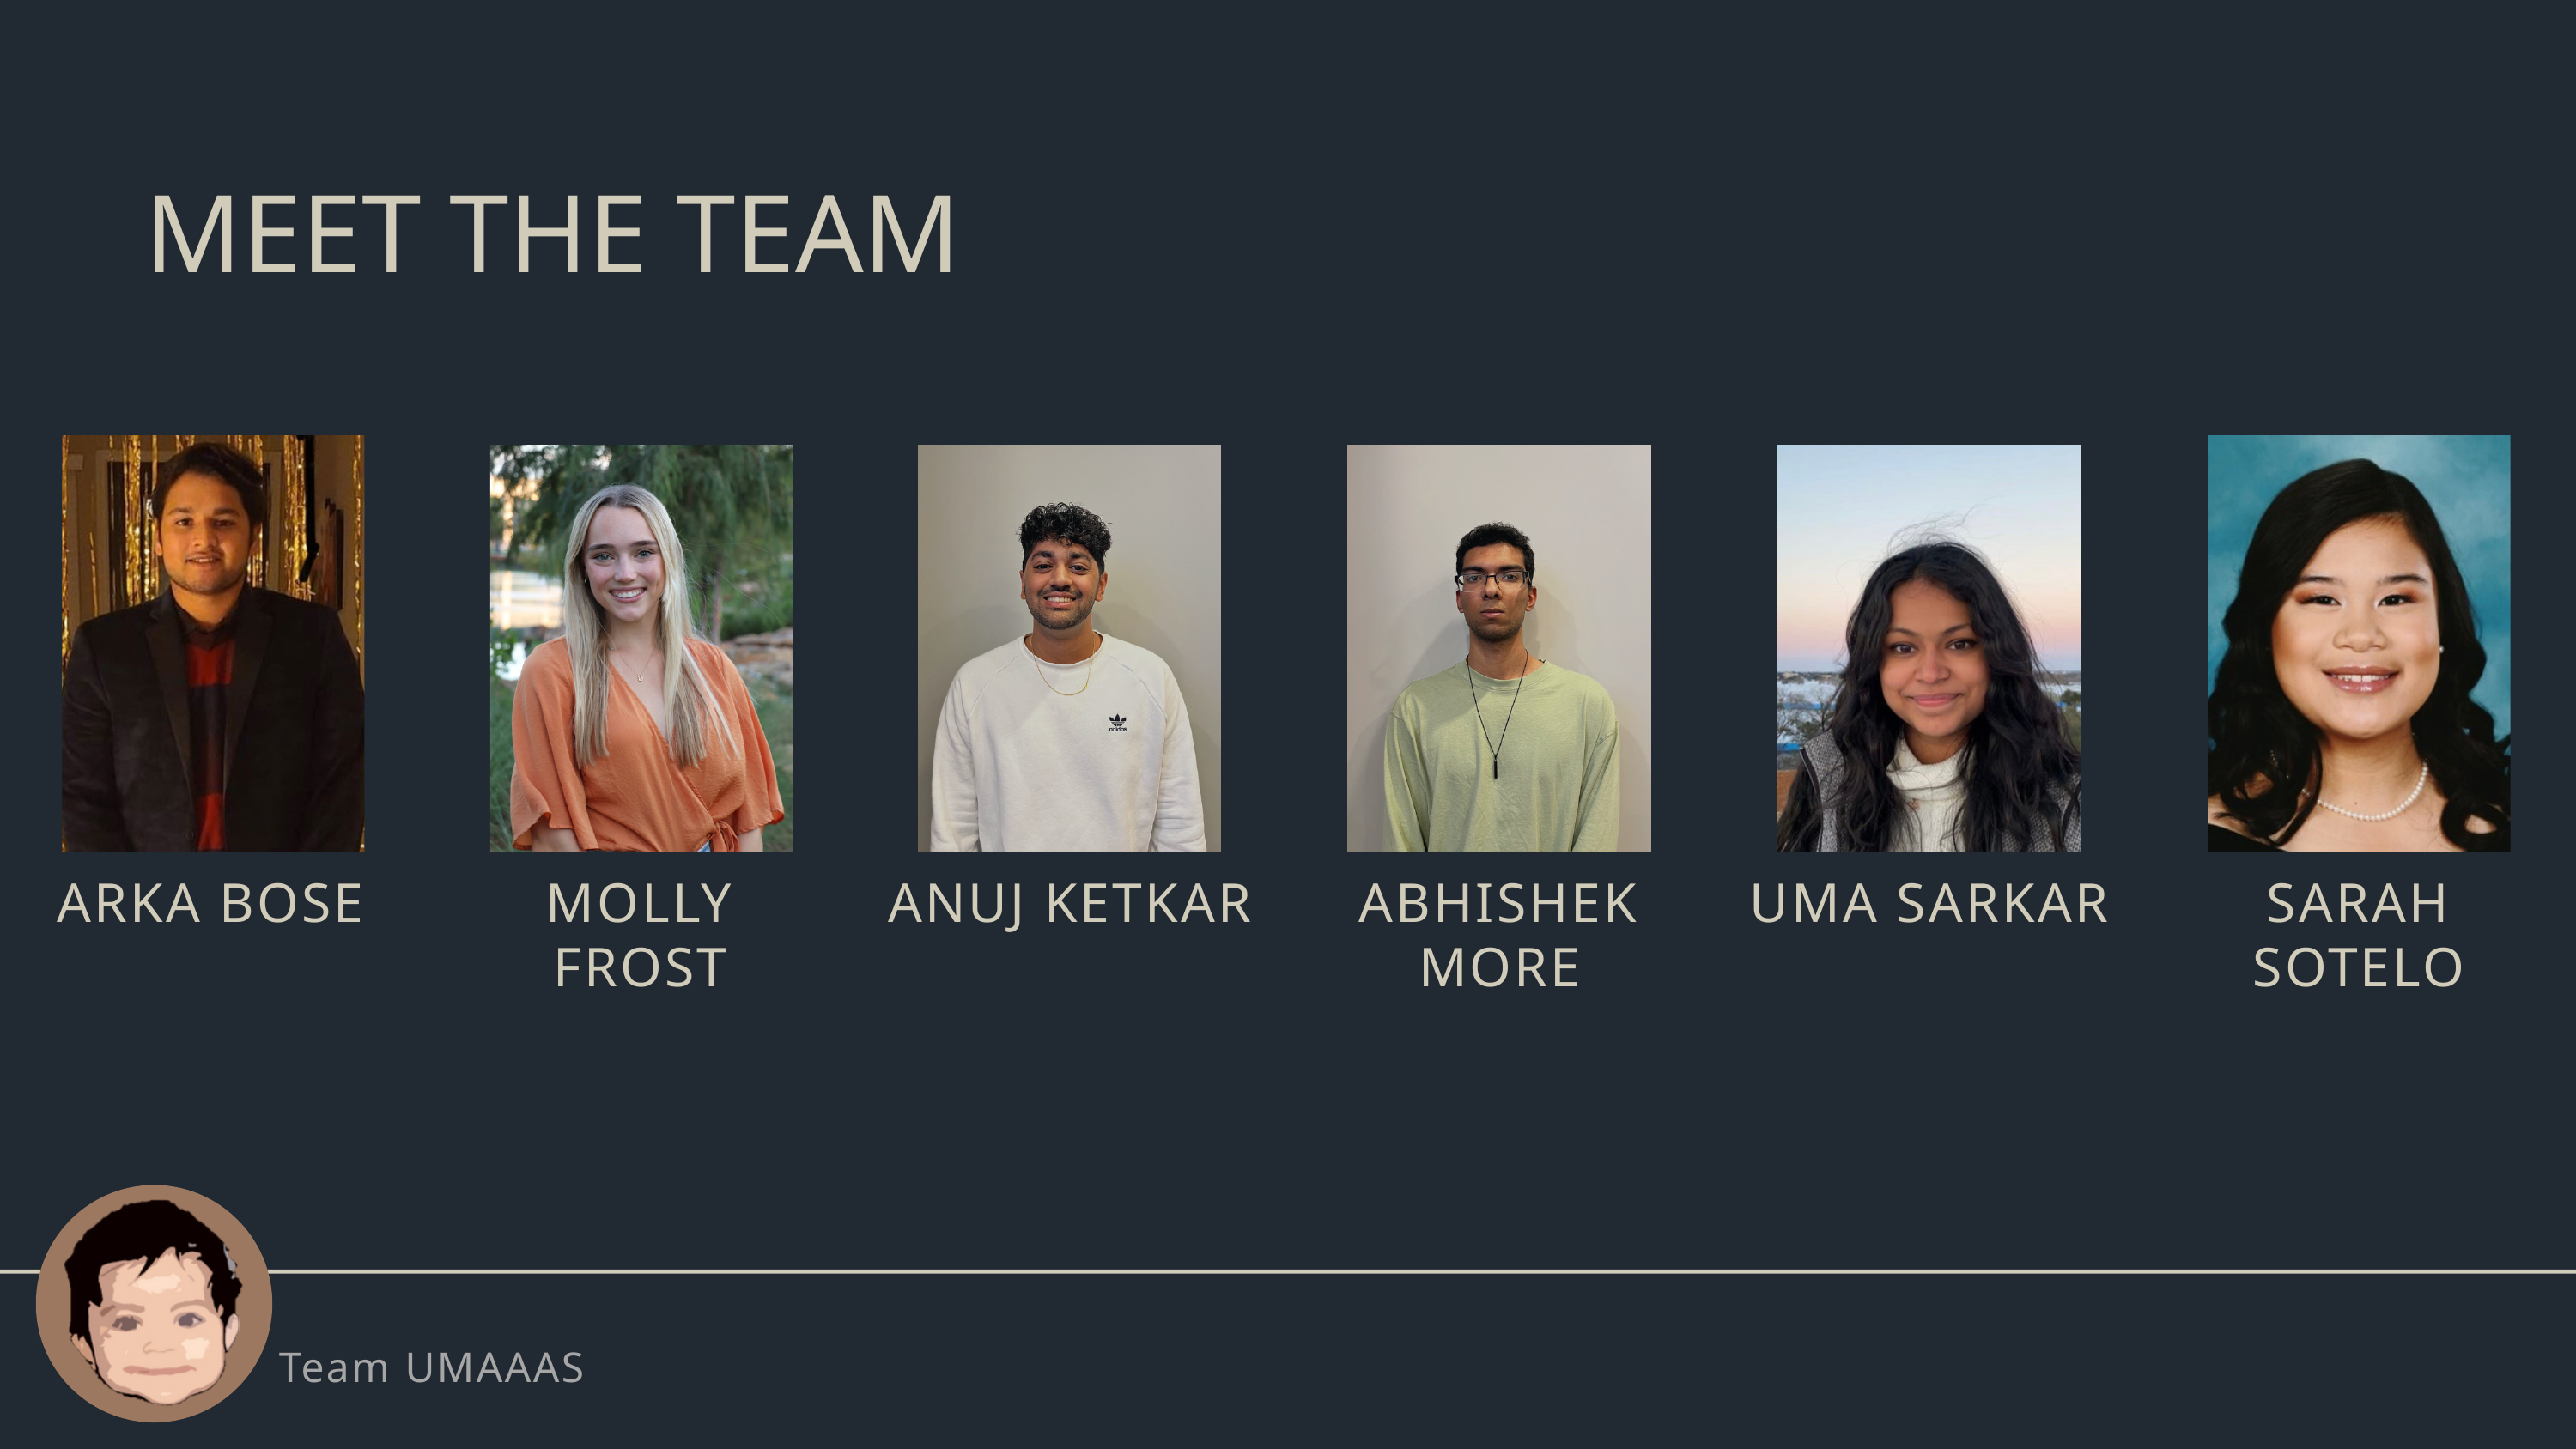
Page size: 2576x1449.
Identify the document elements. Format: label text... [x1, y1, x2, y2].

picture [2208, 434, 2511, 852]
text_box ANUJ KETKAR [881, 869, 1259, 934]
picture [62, 434, 365, 852]
text_box MEET THE TEAM [144, 165, 2432, 294]
picture [489, 445, 793, 852]
text_box SARAH SOTELO [2170, 869, 2548, 998]
picture [1346, 445, 1651, 852]
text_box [34, 1185, 598, 1423]
text_box ABHISHEK MORE [1310, 869, 1688, 998]
picture [1777, 445, 2081, 852]
text_box UMA SARKAR [1741, 869, 2118, 934]
picture [918, 445, 1222, 852]
text_box MOLLY FROST [452, 869, 829, 998]
text_box ARKA BOSE [21, 869, 399, 934]
